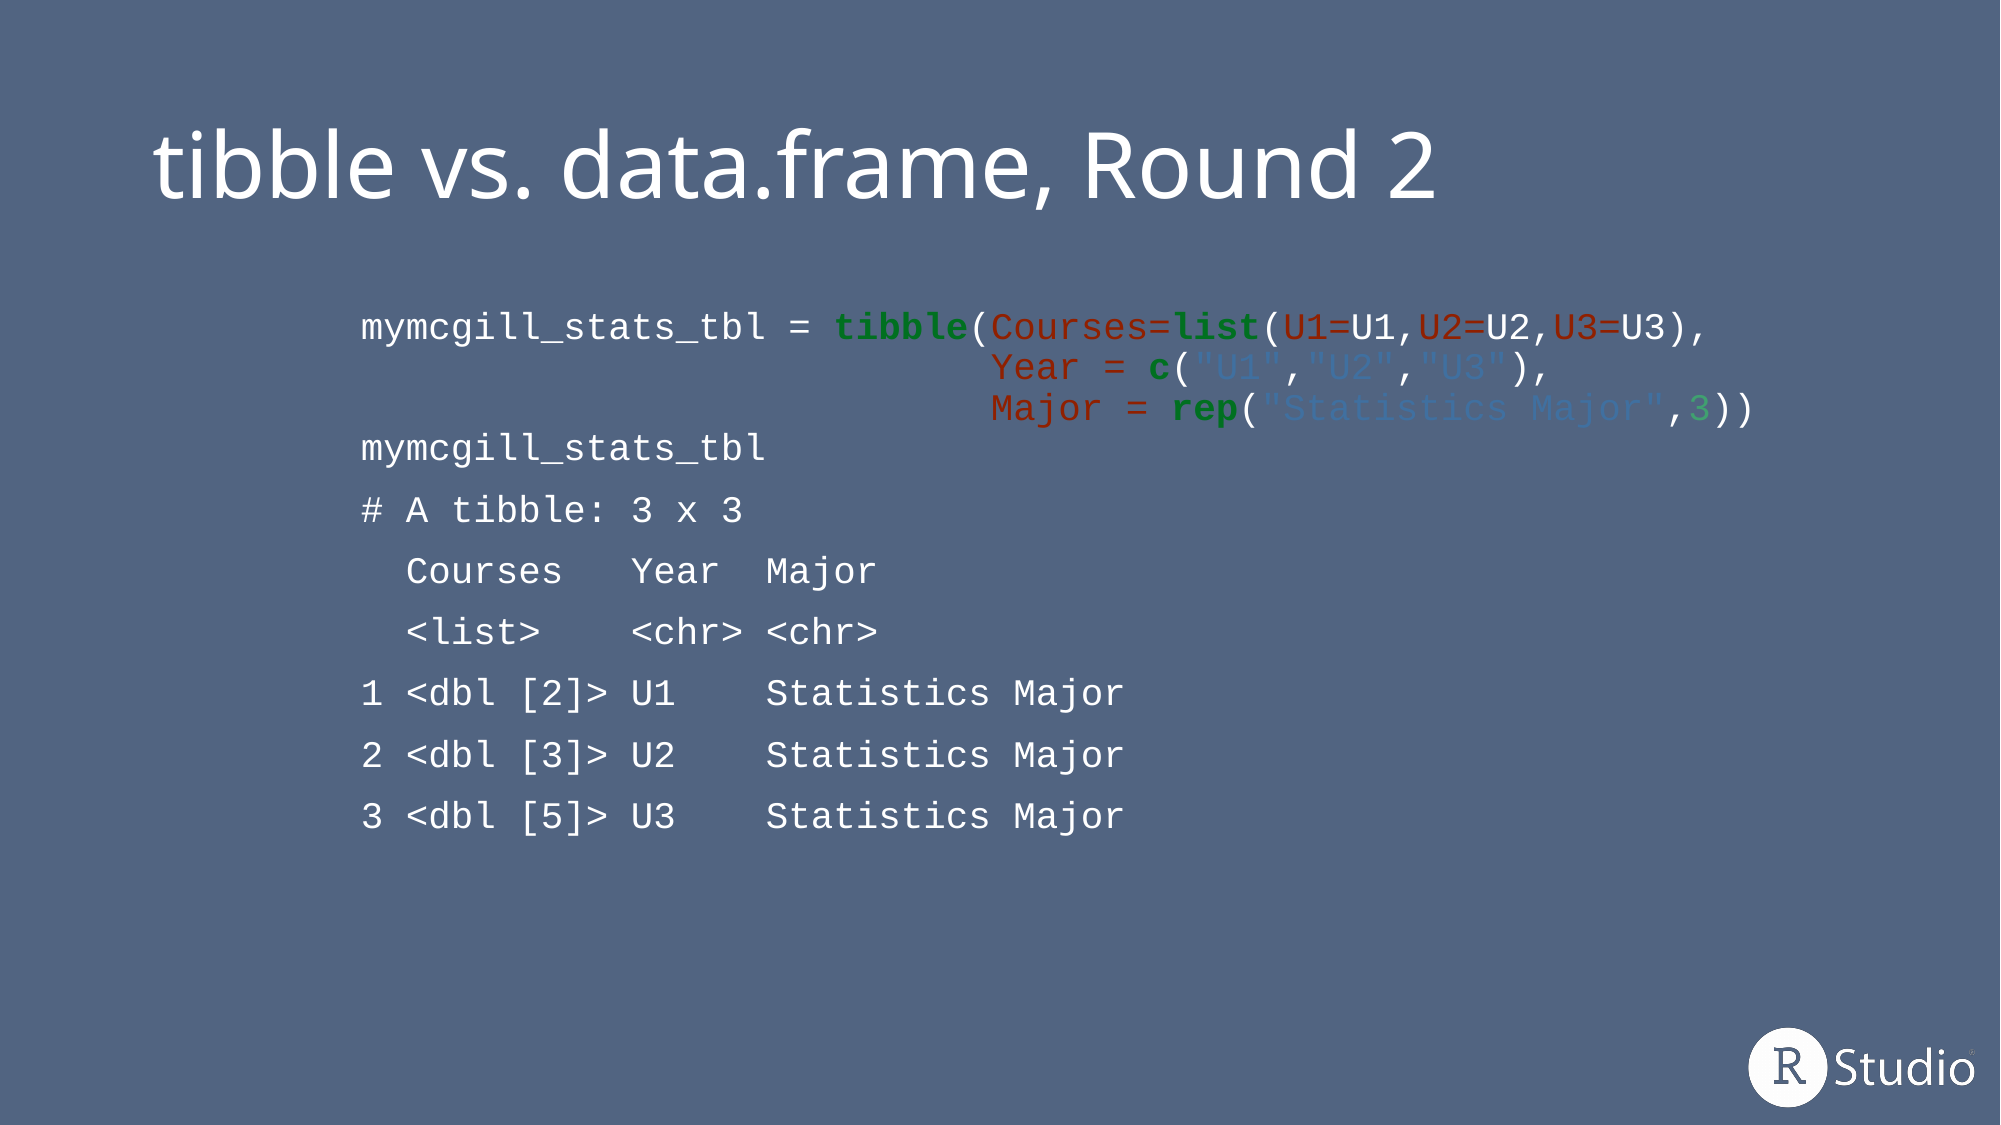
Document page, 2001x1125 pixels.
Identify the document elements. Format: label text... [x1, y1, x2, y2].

list mymcgill_stats_tbl = tibble(Courses=list(U1=U1,U2=U2,U3=U3), Year = c("U1","U2","U3"), Major = rep("Statistics Major",3)) mymcgill_stats_tbl # A tibble: 3 x 3 Courses Year Major <list> <chr> <chr> 1 <dbl [2]> U1 Statistics Major 2 <dbl [3]> U2 Statistics Major 3 <dbl [5]> U3 Statistics Major [137, 299, 1863, 1014]
title tibble vs. data.frame, Round 2 [137, 59, 1863, 278]
picture [1747, 1027, 1976, 1108]
